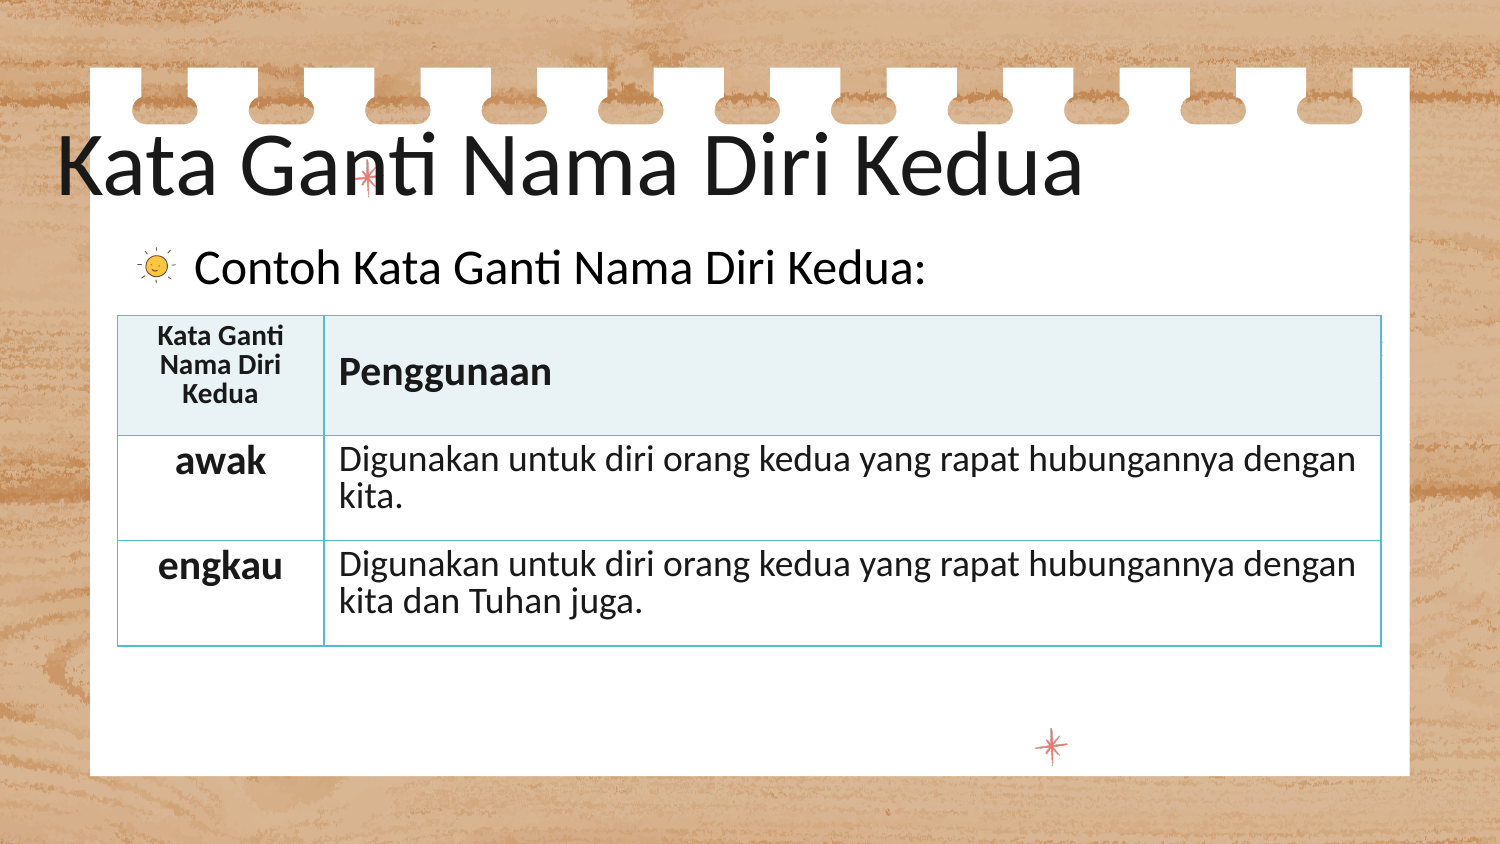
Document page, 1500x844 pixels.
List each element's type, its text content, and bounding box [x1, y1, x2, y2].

table_header Penggunaan [325, 316, 1380, 435]
table_cell engkau [118, 541, 323, 645]
table_cell awak [118, 436, 323, 540]
table_cell Digunakan untuk diri orang kedua yang rapat hubungannya dengan kita. [325, 436, 1380, 540]
title Kata Ganti Nama Diri Kedua [41, 114, 1282, 202]
text_box Contoh Kata Ganti Nama Diri Kedua: [123, 197, 1376, 303]
table_header Kata Ganti Nama Diri Kedua [118, 316, 323, 435]
picture [0, 0, 1500, 844]
table_cell Digunakan untuk diri orang kedua yang rapat hubungannya dengan kita dan Tuhan juga. [325, 541, 1380, 645]
